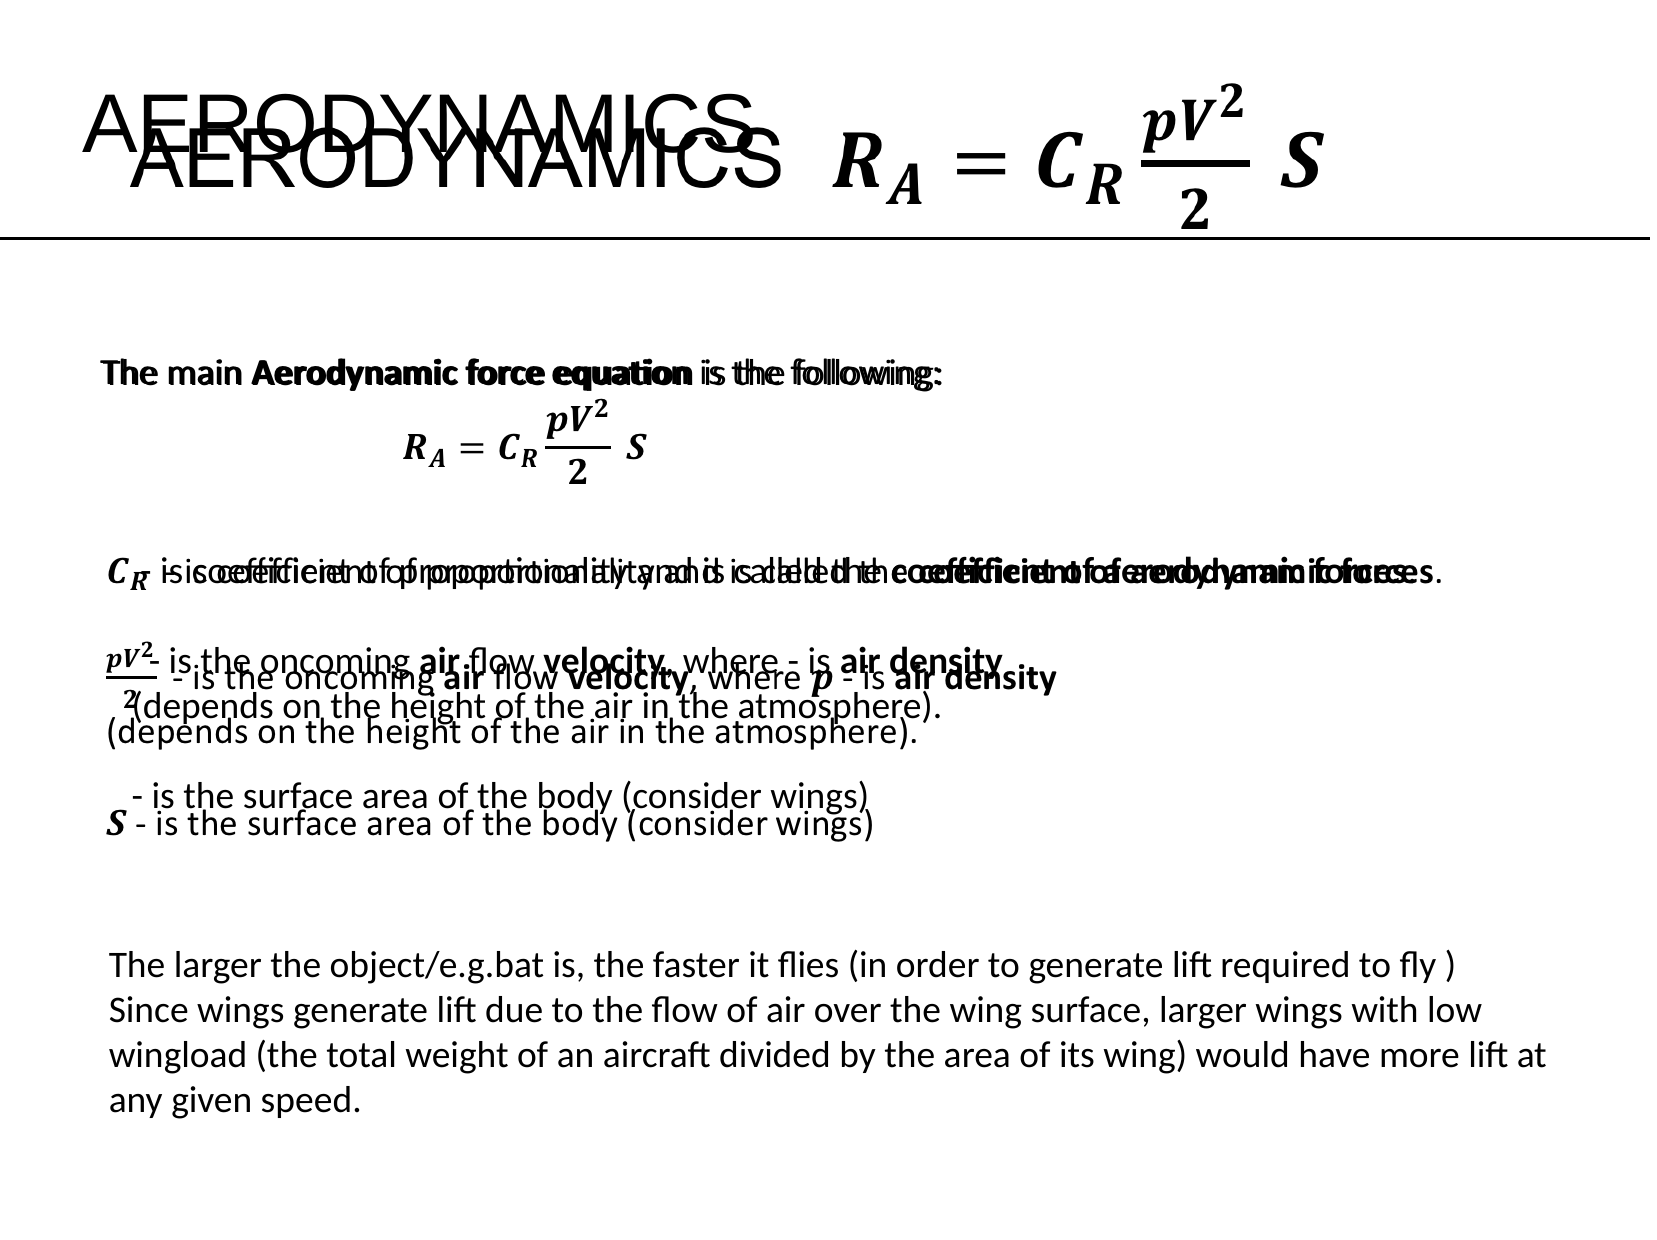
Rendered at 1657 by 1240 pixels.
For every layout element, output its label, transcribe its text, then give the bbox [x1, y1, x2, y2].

text_box [80, 69, 1576, 341]
text_box The larger the object/e.g.bat is, the faster it flies (in order to generate lift required to fly ) Since wings generate lift due to the flow of air over the wing surface, larger wings with low wingload (the total weight of an aircraft divided by the area of its wing) would have more lift at any given speed. [94, 932, 1572, 1128]
text_box [88, 538, 1461, 854]
text_box [83, 340, 964, 539]
